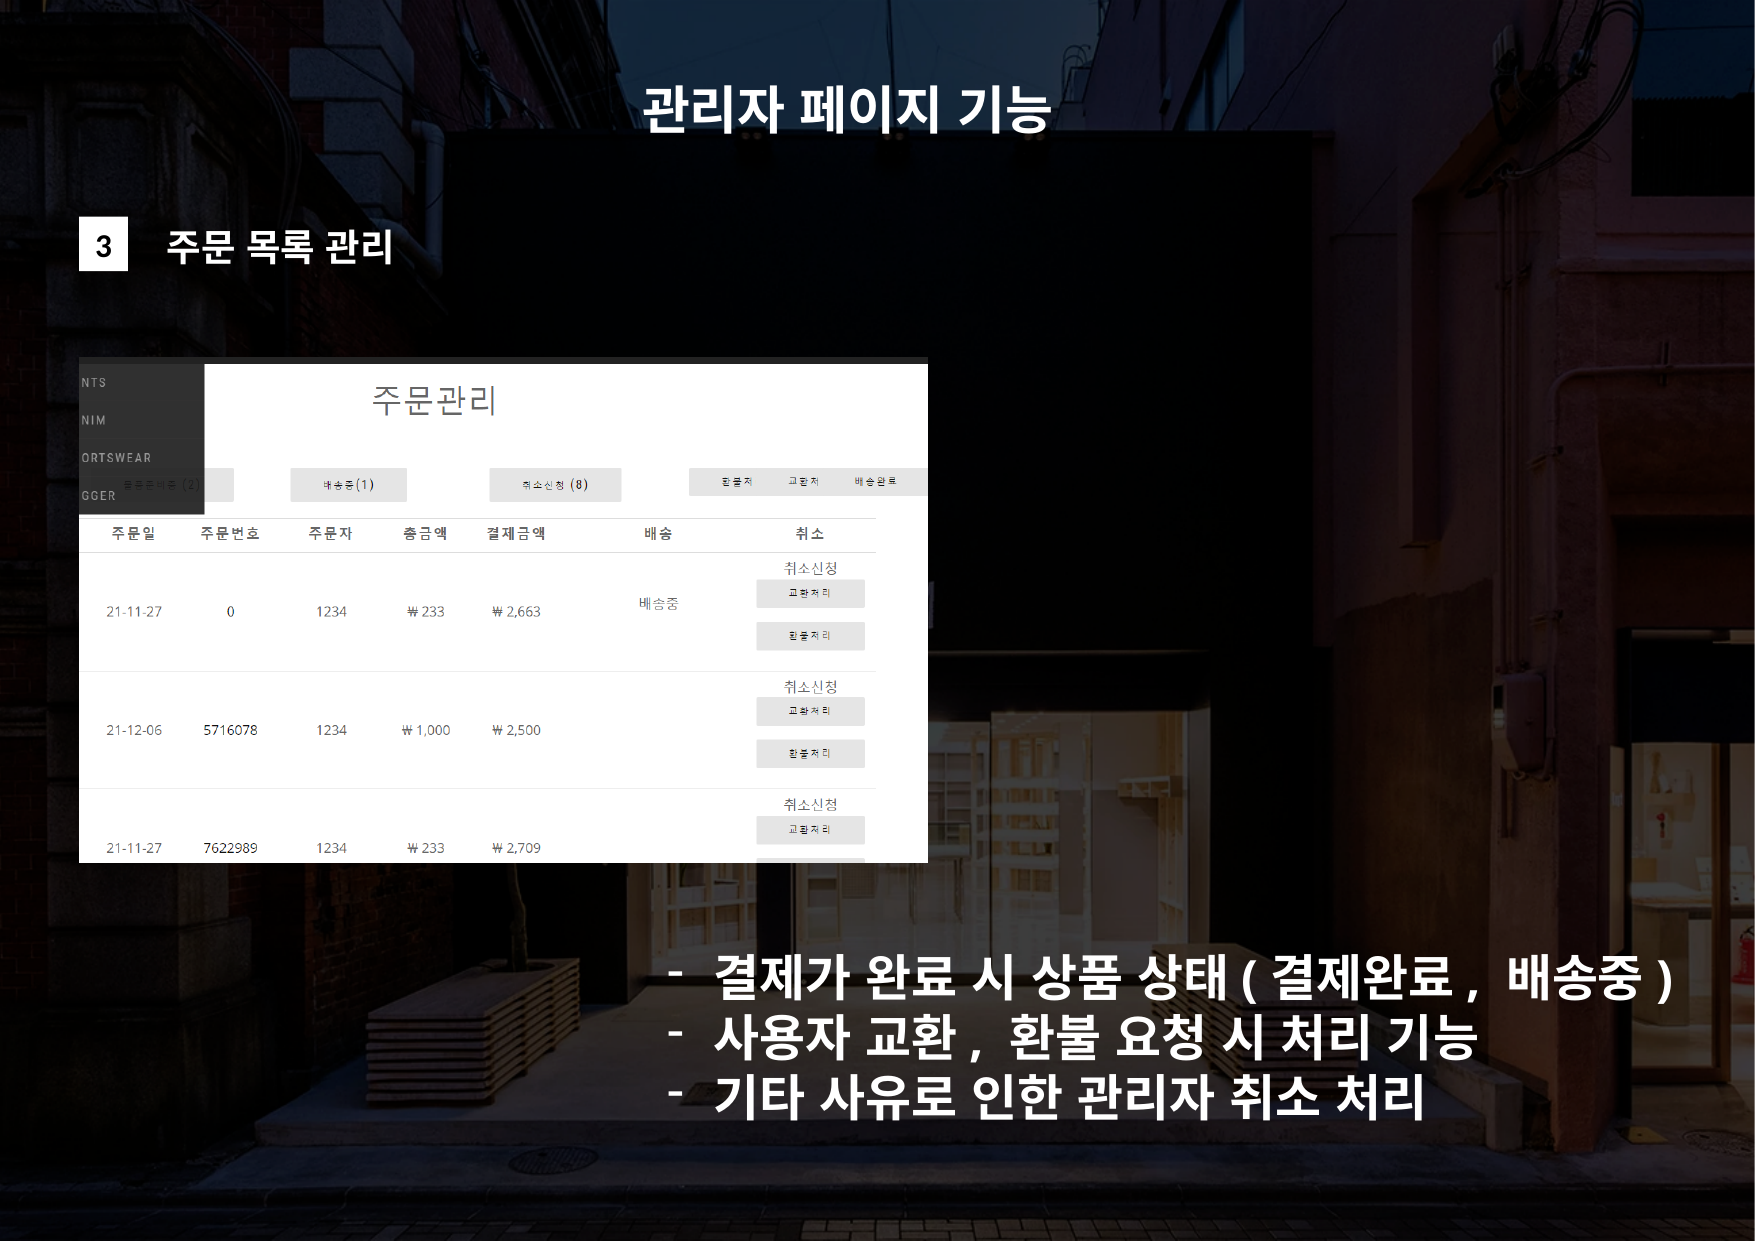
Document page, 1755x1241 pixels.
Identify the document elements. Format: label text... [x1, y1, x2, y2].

text_box 관리자 페이지 기능 [627, 70, 1243, 148]
picture [0, 0, 1755, 1241]
text_box 주문 목록 관리 [132, 216, 555, 277]
text_box 결제가 완료 시 상품 상태(결제완료, 배송중) 사용자 교환, 환불 요청 시 처리 기능 기타 사유로 인한 관리자 취소 처리 [652, 939, 1755, 1134]
text_box 3 [79, 216, 128, 272]
